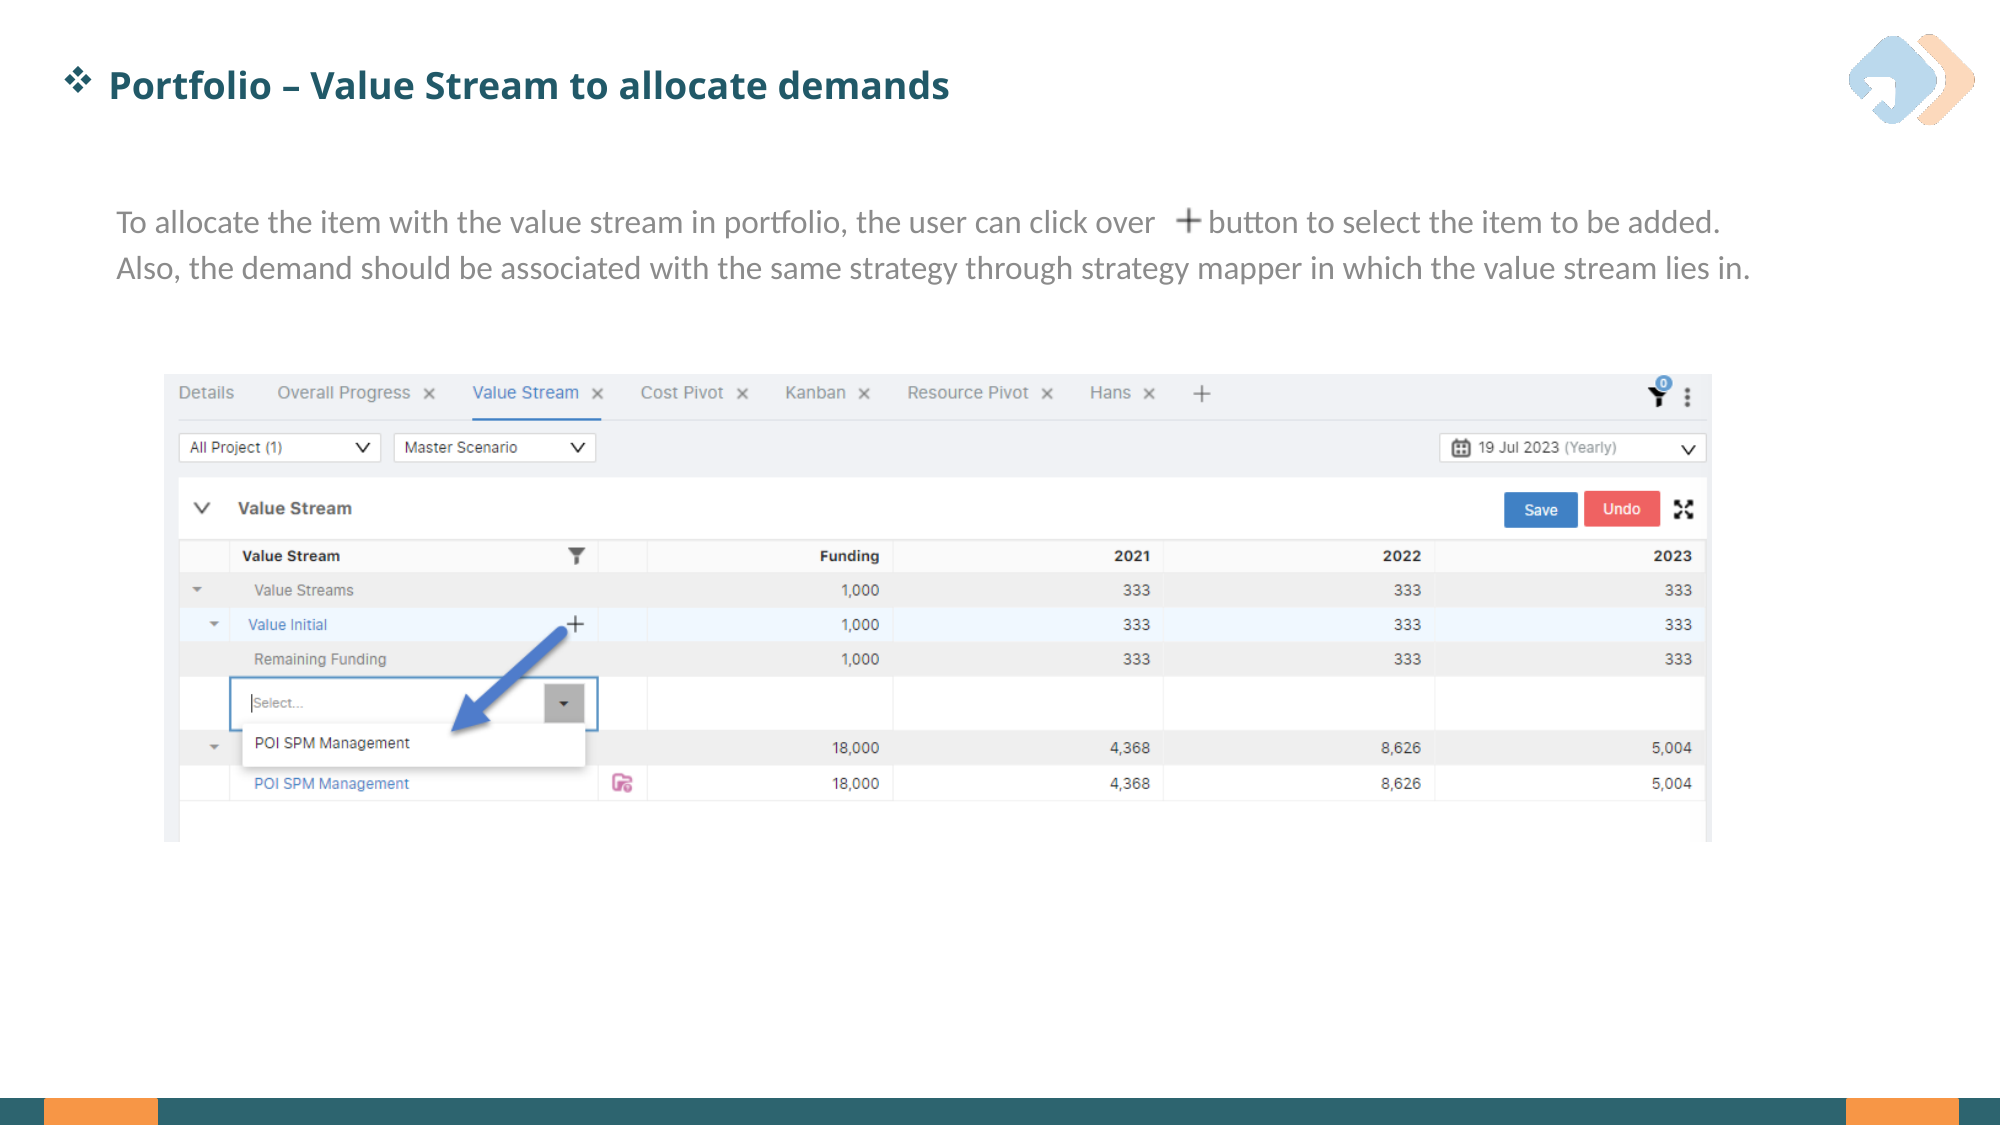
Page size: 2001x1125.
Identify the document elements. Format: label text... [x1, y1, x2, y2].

picture [1847, 15, 1977, 145]
text_box [1959, 1098, 2000, 1125]
text_box Portfolio – Value Stream to allocate demands [46, 0, 1819, 115]
picture [164, 374, 1712, 842]
text_box [44, 1098, 158, 1125]
text_box [1846, 1098, 1959, 1125]
text_box [158, 1098, 1846, 1125]
text_box [0, 1098, 44, 1125]
picture [1170, 195, 1211, 251]
list To allocate the item with the value stream in portfolio, the user can click over button to select the item to be added. Also, the demand should be associated with the same strategy through strategy mapper in which the value stream lies in. [101, 152, 1848, 294]
